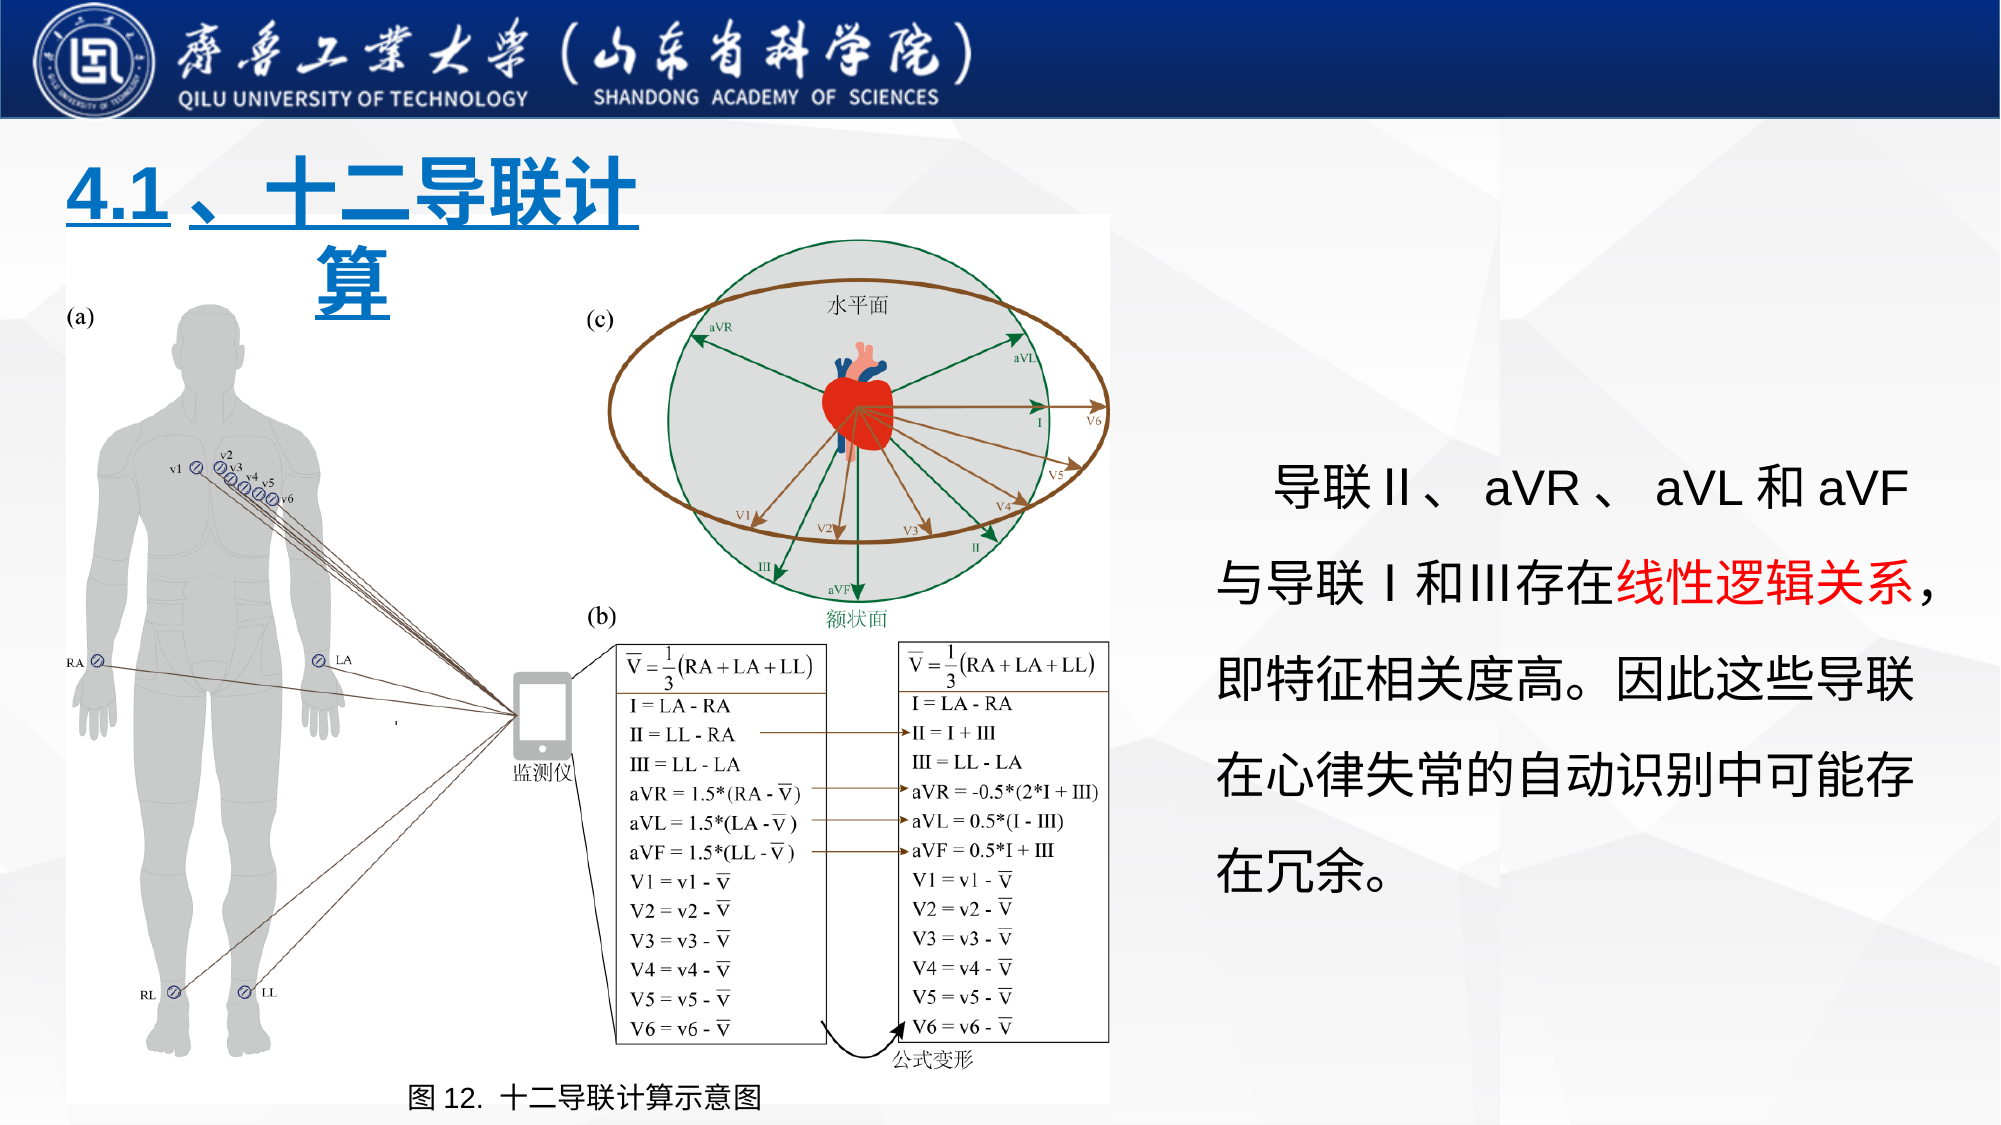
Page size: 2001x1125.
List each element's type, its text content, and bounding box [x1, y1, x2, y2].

picture [0, 0, 2001, 1125]
text_box [1150, 0, 2000, 119]
text_box [0, 0, 558, 119]
text_box 4.1、十二导联计算 [20, 136, 685, 332]
text_box 导联Ⅱ、aVR、aVL和aVF与导联Ⅰ和Ⅲ存在线性逻辑关系，即特征相关度高。因此这些导联在心律失常的自动识别中可能存在冗余。 [1200, 212, 1951, 1021]
text_box 图12. 十二导联计算示意图 [392, 1104, 796, 1122]
